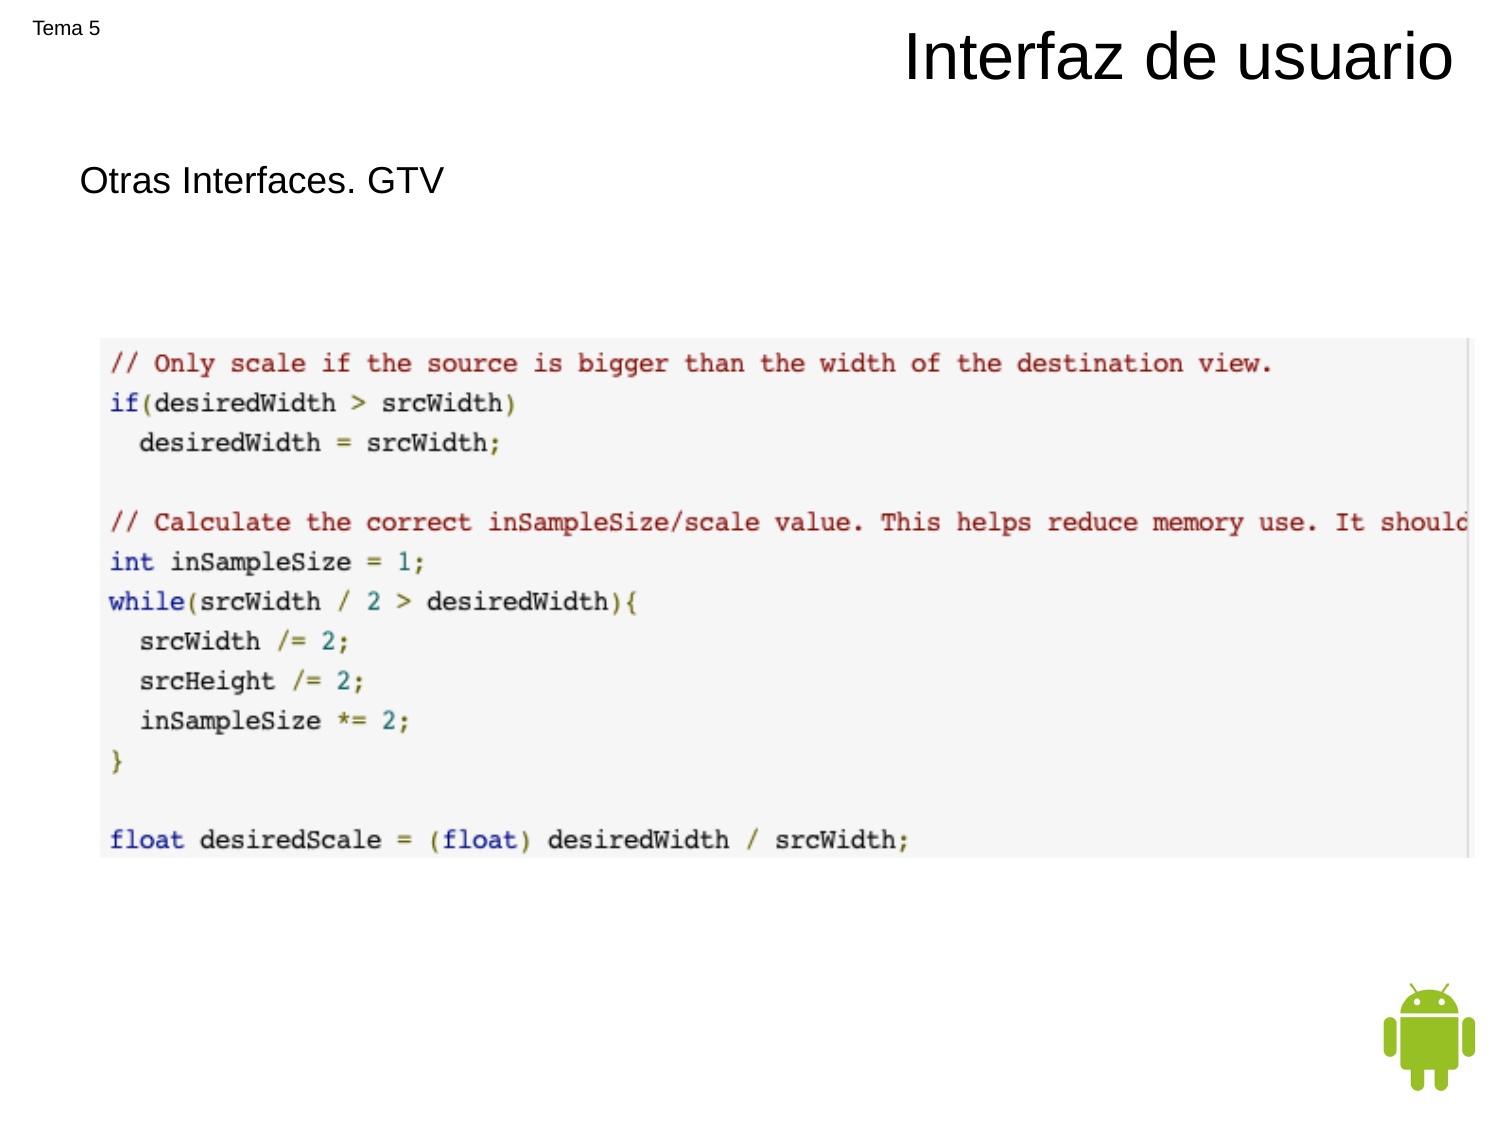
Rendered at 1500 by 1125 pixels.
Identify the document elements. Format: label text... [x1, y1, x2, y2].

title Interfaz de usuario [643, 30, 1471, 76]
text_box Otras Interfaces. GTV [64, 148, 585, 209]
picture [100, 337, 1475, 859]
text_box Tema 5 [17, 7, 195, 48]
picture [1375, 975, 1483, 1097]
